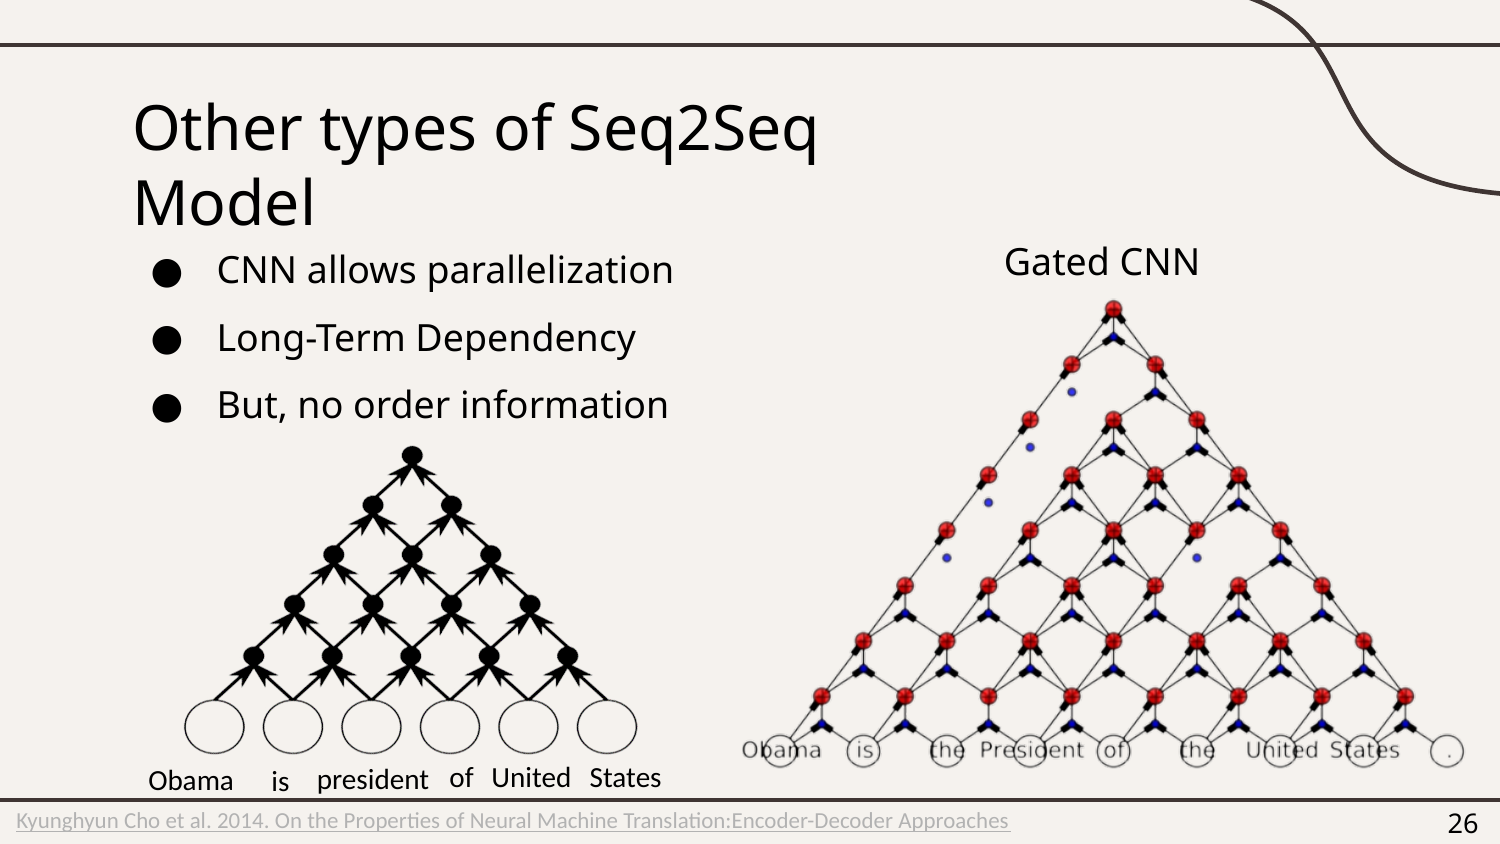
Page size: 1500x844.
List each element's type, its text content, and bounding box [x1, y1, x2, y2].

list CNN allows parallelization Long-Term Dependency But, no order information [116, 208, 1383, 750]
slide_number 26 [1403, 791, 1494, 844]
title Other types of Seq2Seq Model [116, 72, 1031, 167]
text_box Gated CNN [951, 232, 1254, 275]
text_box Kyunghyun Cho et al. 2014. On the Properties of Neural Machine Translation:Encoder-Decoder Approaches [5, 800, 1105, 839]
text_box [136, 429, 693, 804]
picture [734, 277, 1474, 780]
